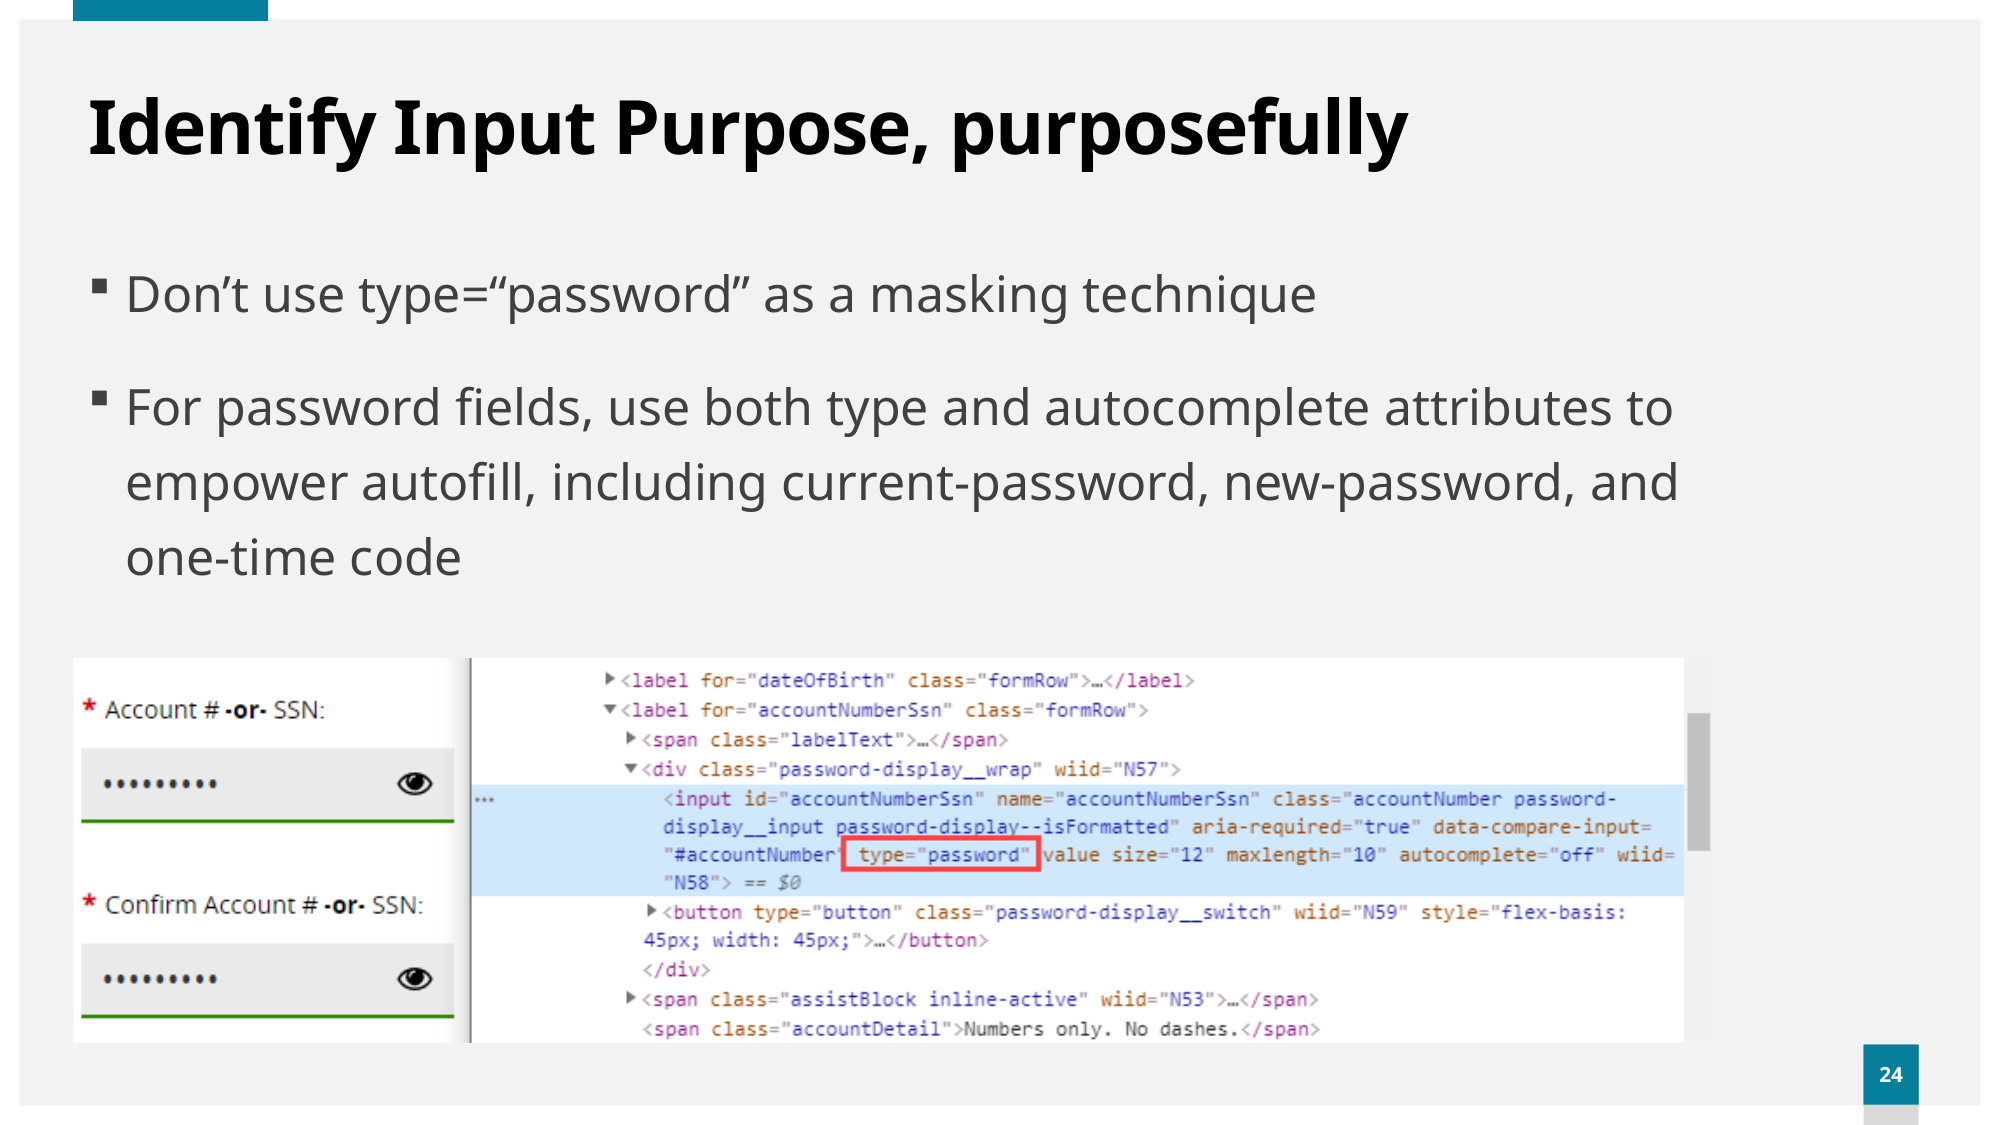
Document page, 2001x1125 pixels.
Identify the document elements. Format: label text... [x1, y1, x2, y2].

title Identify Input Purpose, purposefully [73, 82, 1907, 179]
list Don’t use type=“password” as a masking technique For password fields, use both type and autocomplete attributes to empower autofill, including current-password, new-password, and one-time code [73, 239, 1714, 625]
picture [73, 658, 1714, 1043]
